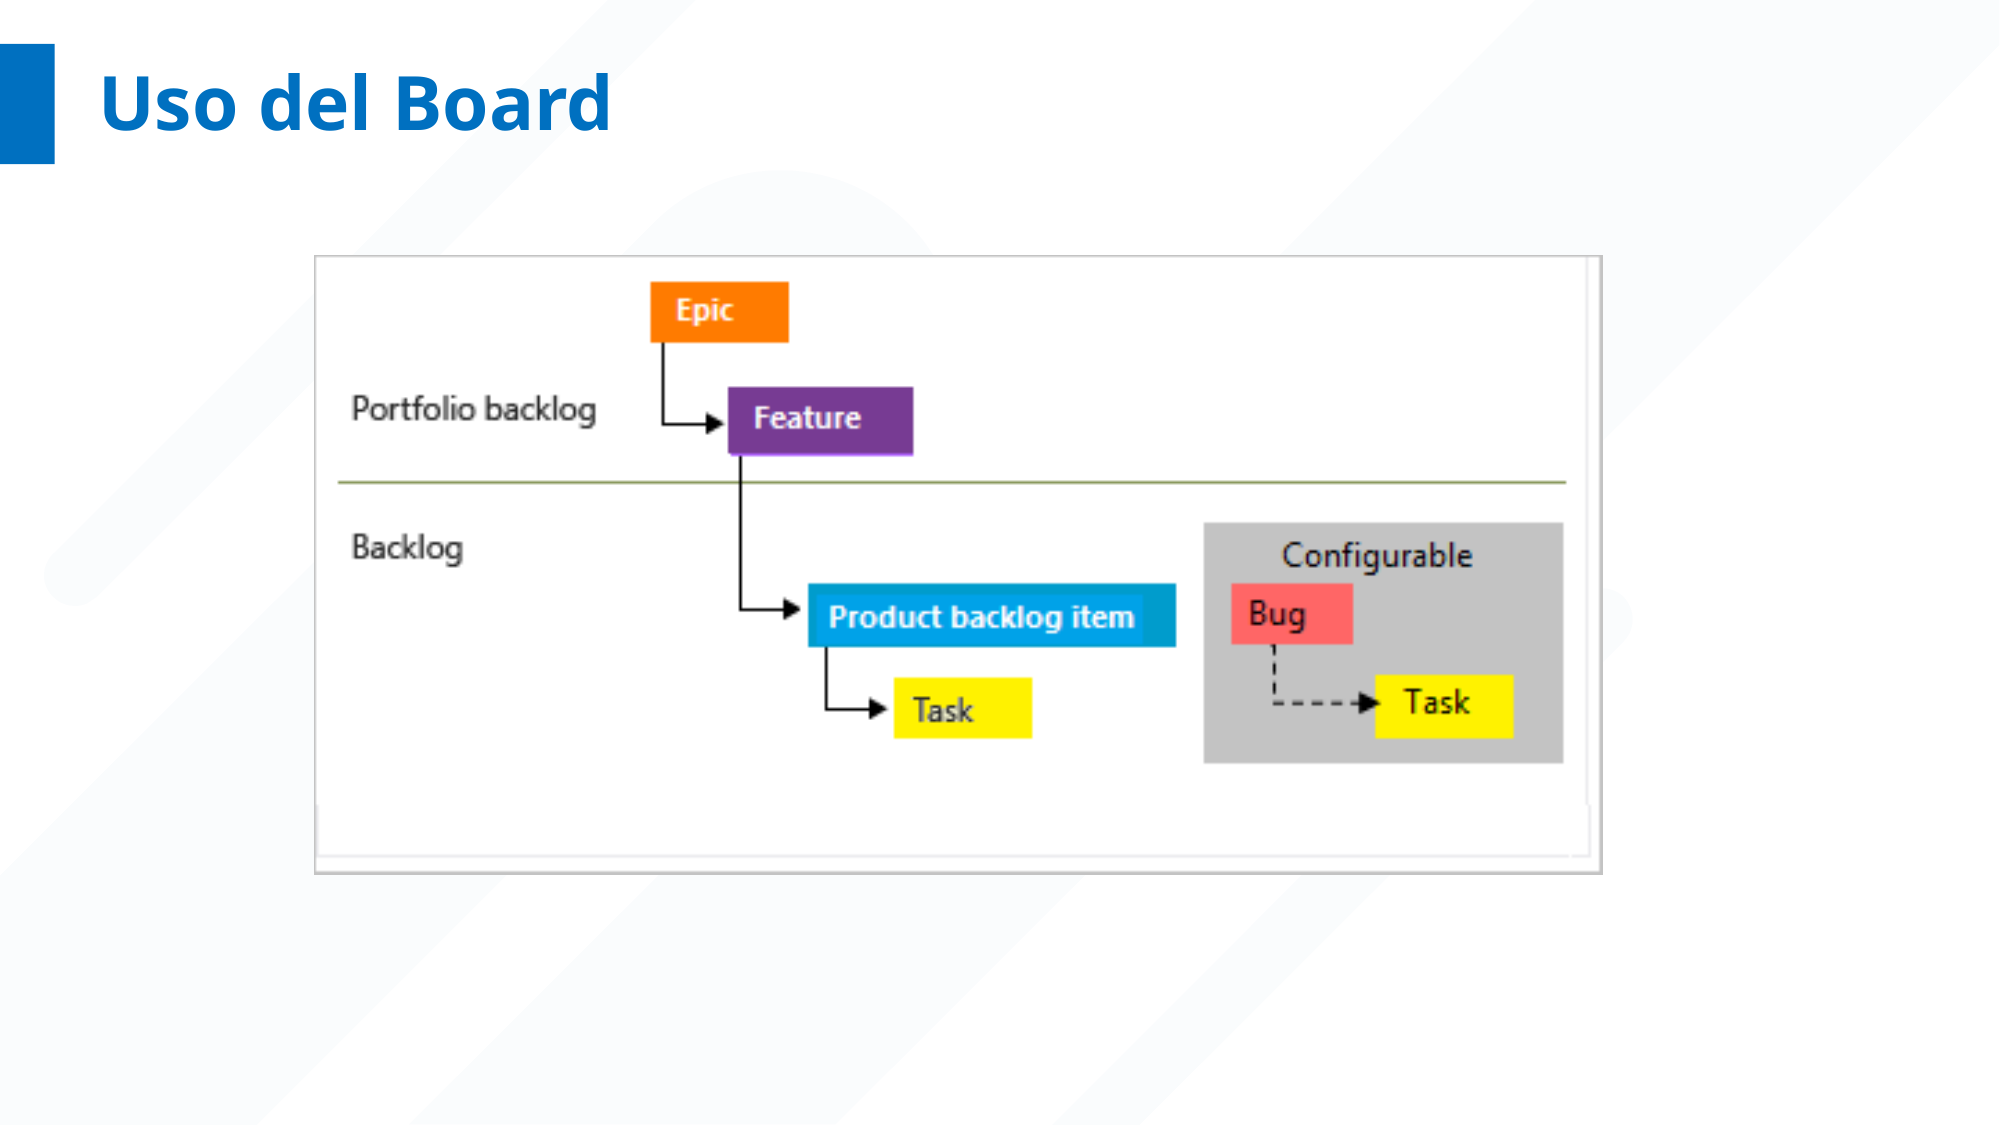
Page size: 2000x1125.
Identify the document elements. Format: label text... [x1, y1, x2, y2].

picture [314, 255, 1603, 875]
title Uso del Board [98, 42, 1898, 160]
